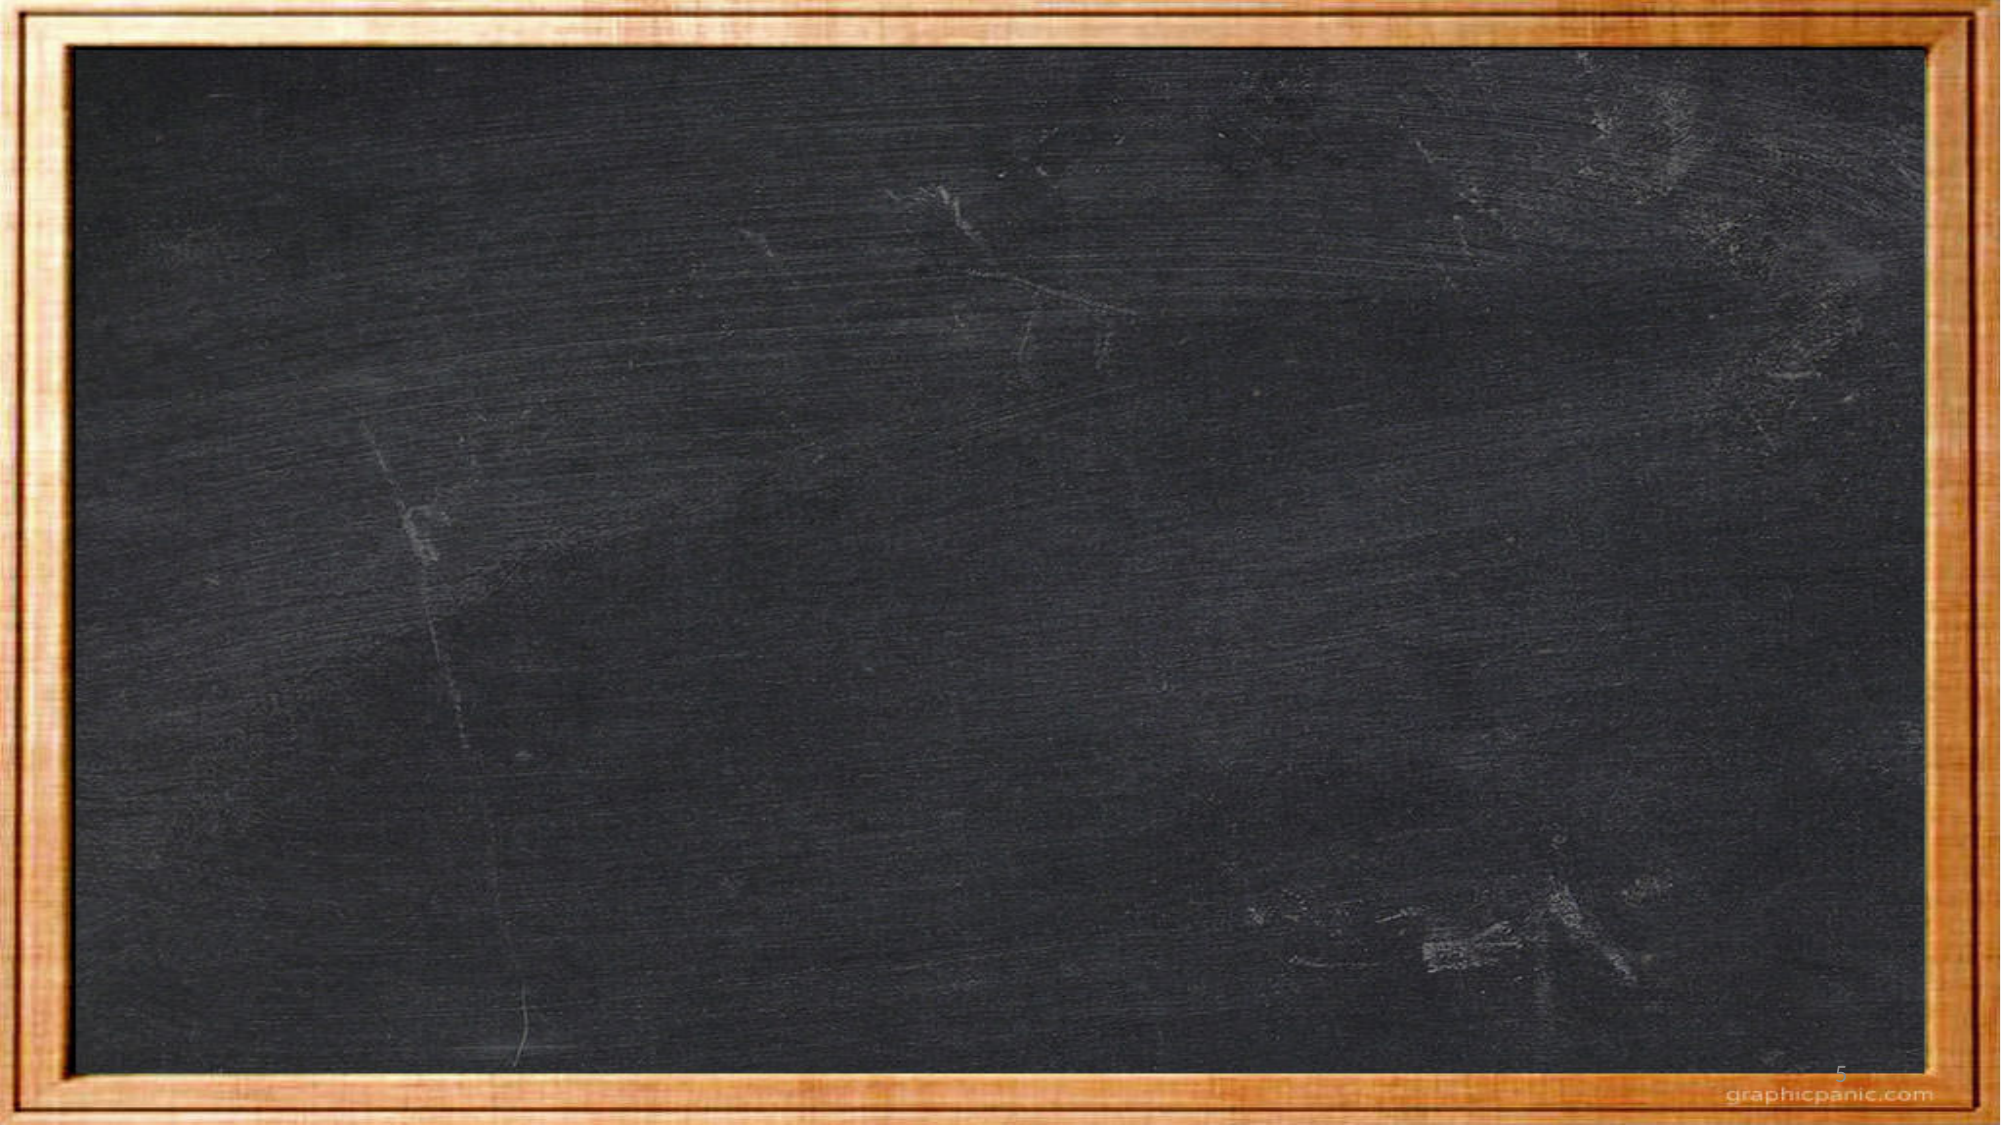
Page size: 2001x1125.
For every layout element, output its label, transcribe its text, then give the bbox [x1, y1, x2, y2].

slide_number 5 [1412, 1042, 1863, 1103]
picture [0, 0, 2001, 1125]
